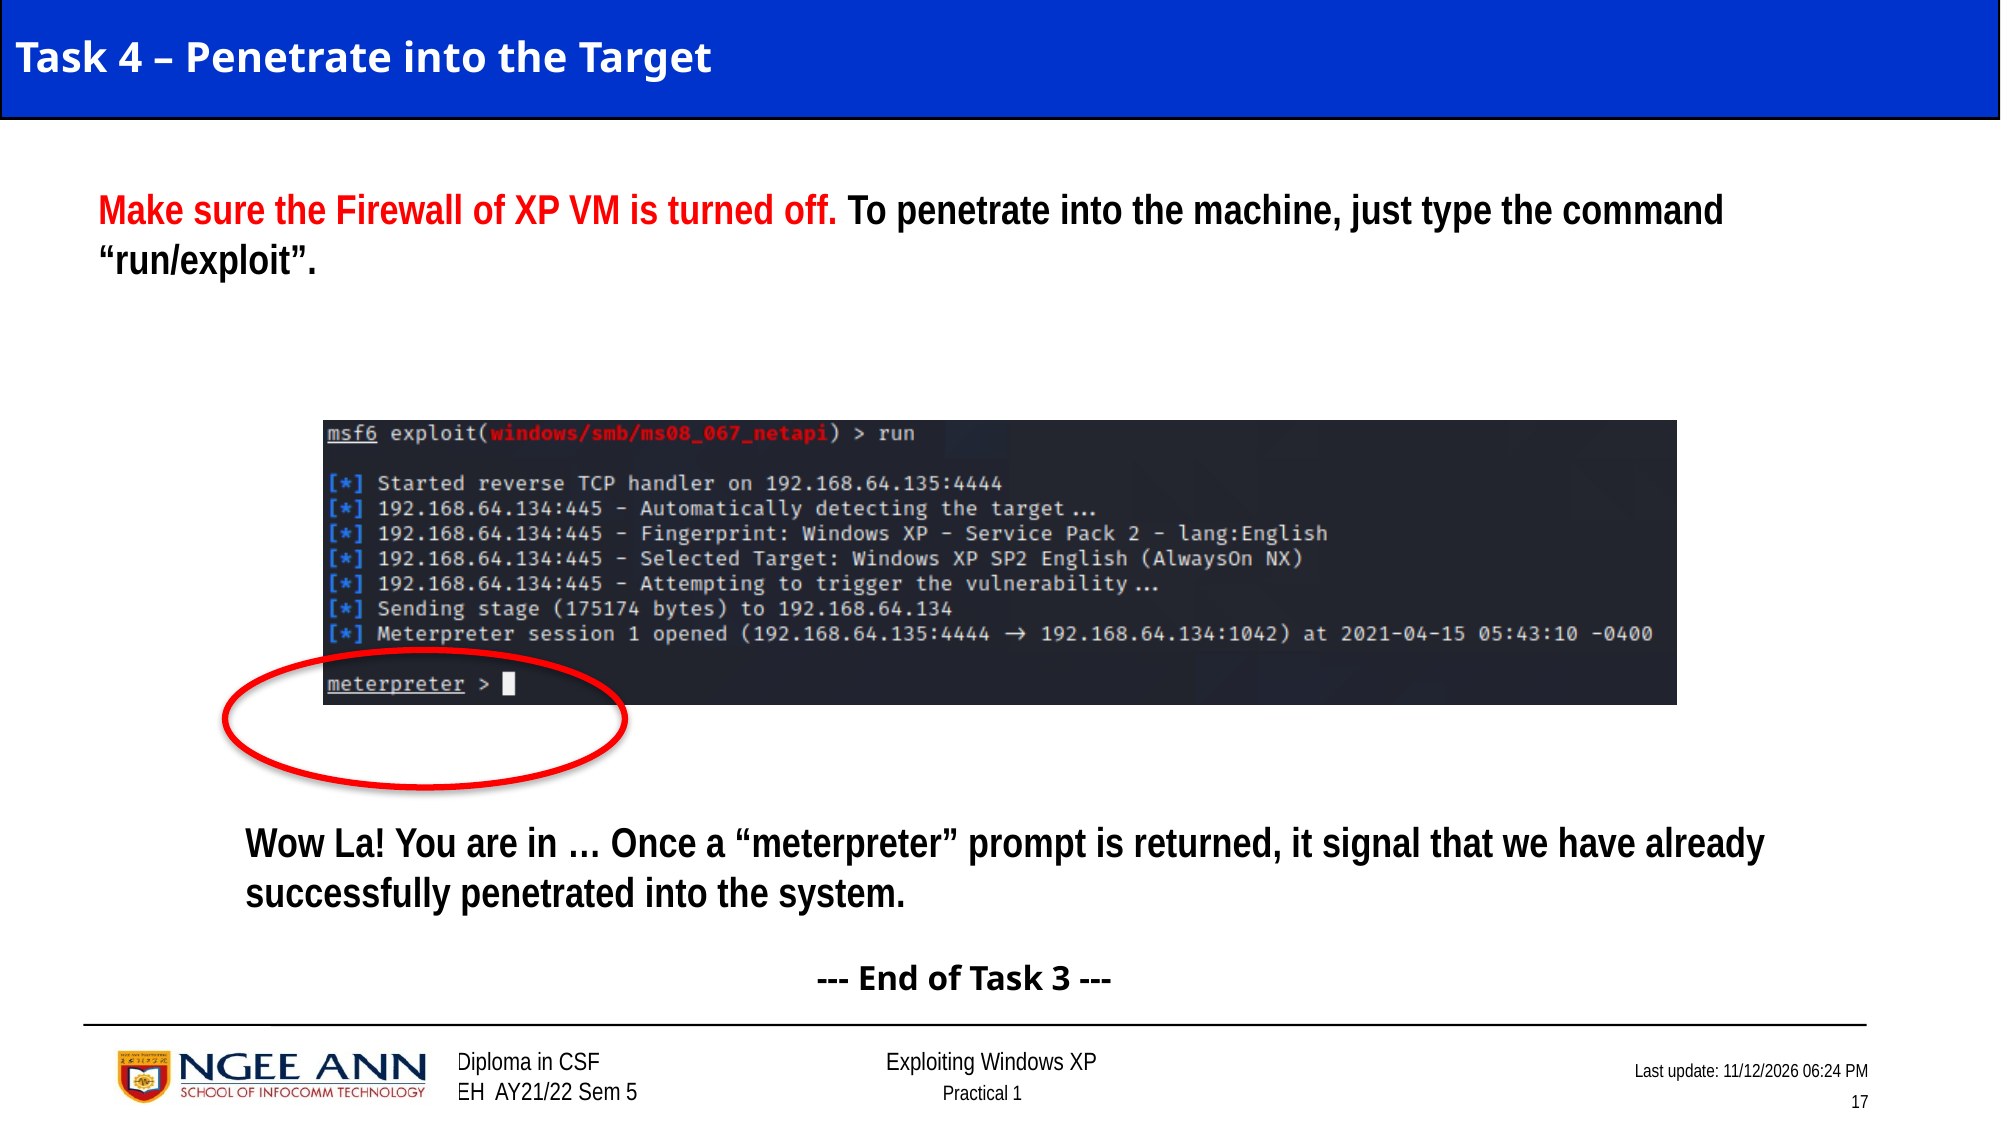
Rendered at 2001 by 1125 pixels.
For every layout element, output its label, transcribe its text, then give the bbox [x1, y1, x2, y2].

picture [83, 1028, 459, 1125]
picture [323, 420, 1677, 705]
text_box [224, 659, 626, 789]
list Make sure the Firewall of XP VM is turned off. To penetrate into the machine, just type the command “run/exploit”. Wow La! You are in … Once a “meterpreter” prompt is returned, it signal that we have already successfully penetrated into the system. [83, 174, 1867, 1025]
text_box --- End of Task 3 --- [802, 949, 1128, 1005]
title Task 4 – Penetrate into the Target [0, 0, 1969, 115]
